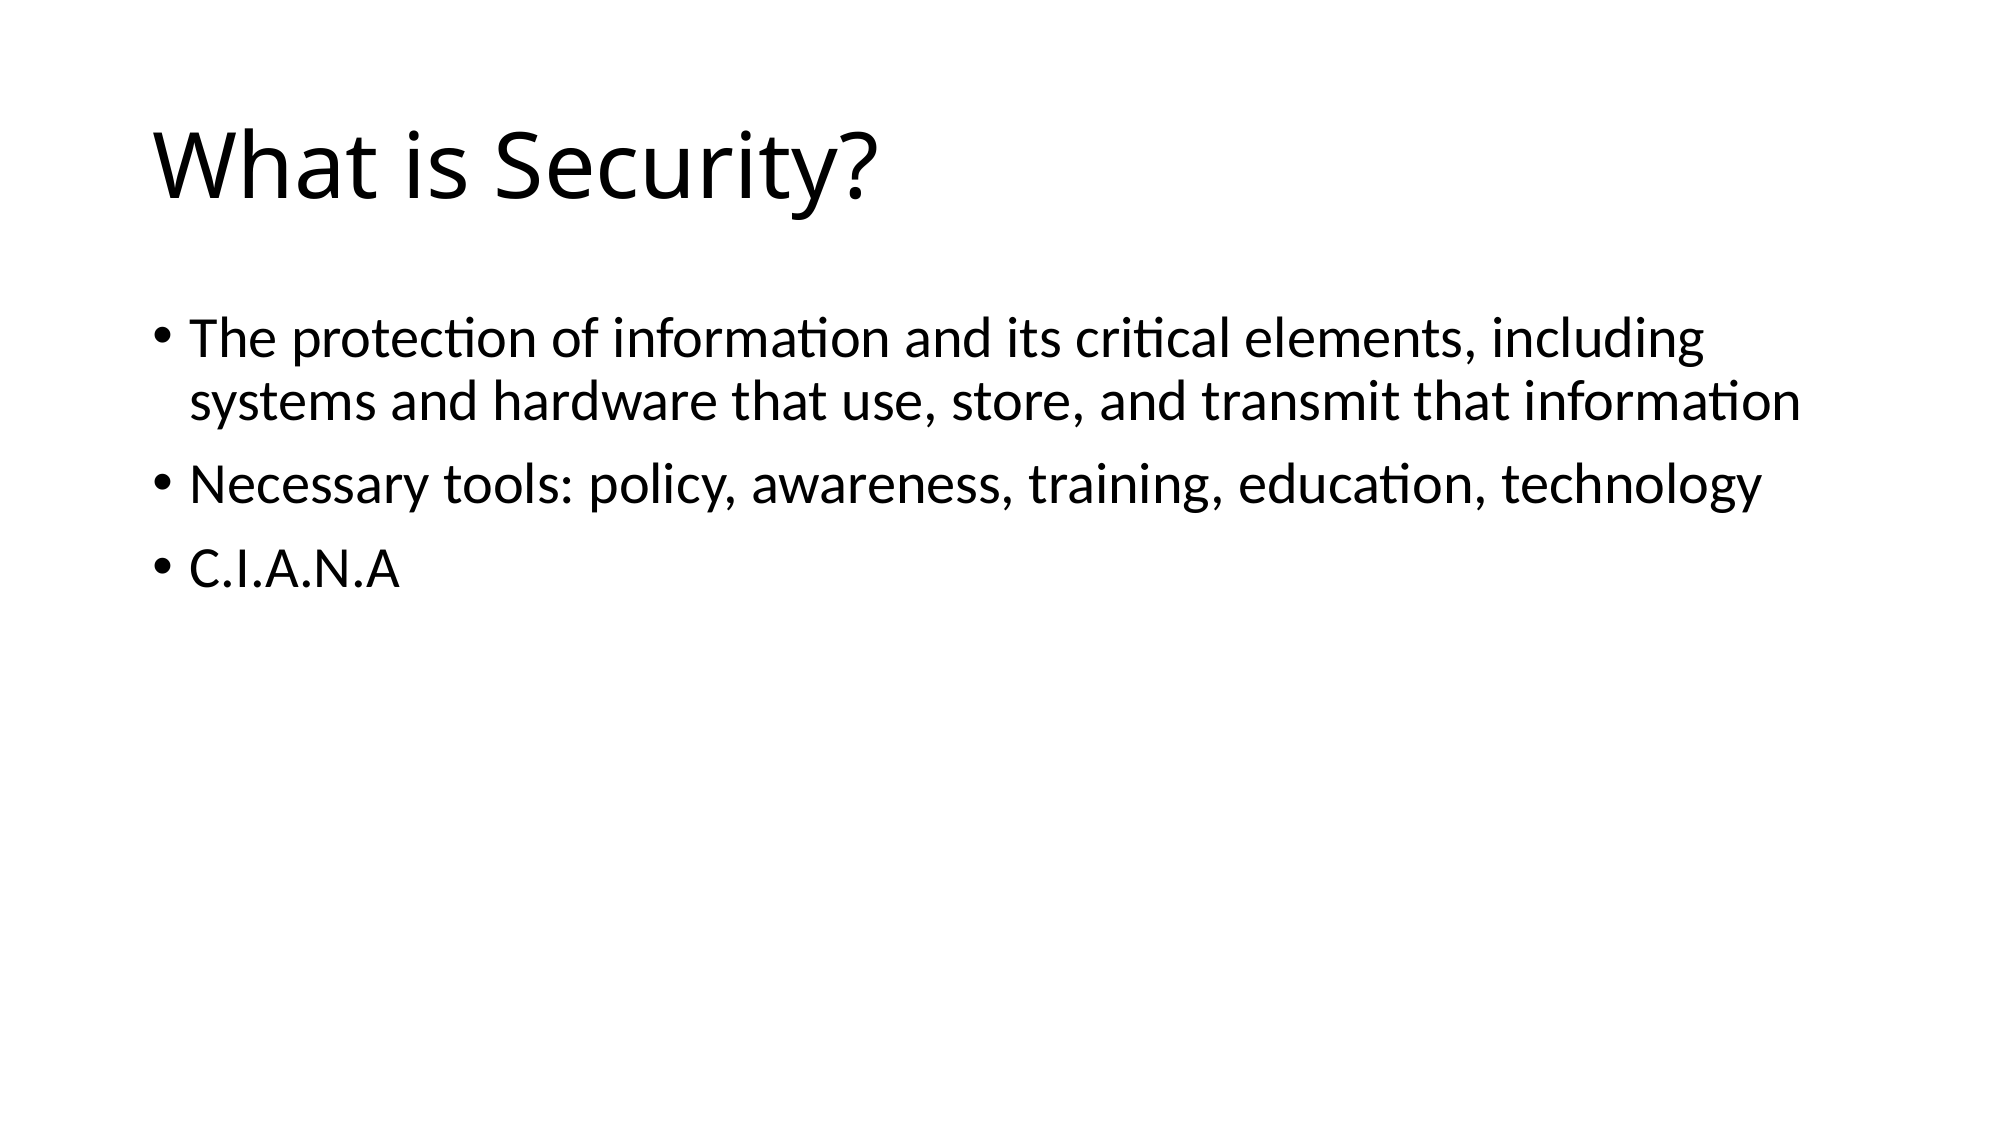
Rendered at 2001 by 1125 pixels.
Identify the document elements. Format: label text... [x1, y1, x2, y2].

list The protection of information and its critical elements, including systems and hardware that use, store, and transmit that information Necessary tools: policy, awareness, training, education, technology C.I.A.N.A [137, 299, 1863, 1014]
title What is Security? ‏ [137, 59, 1863, 278]
